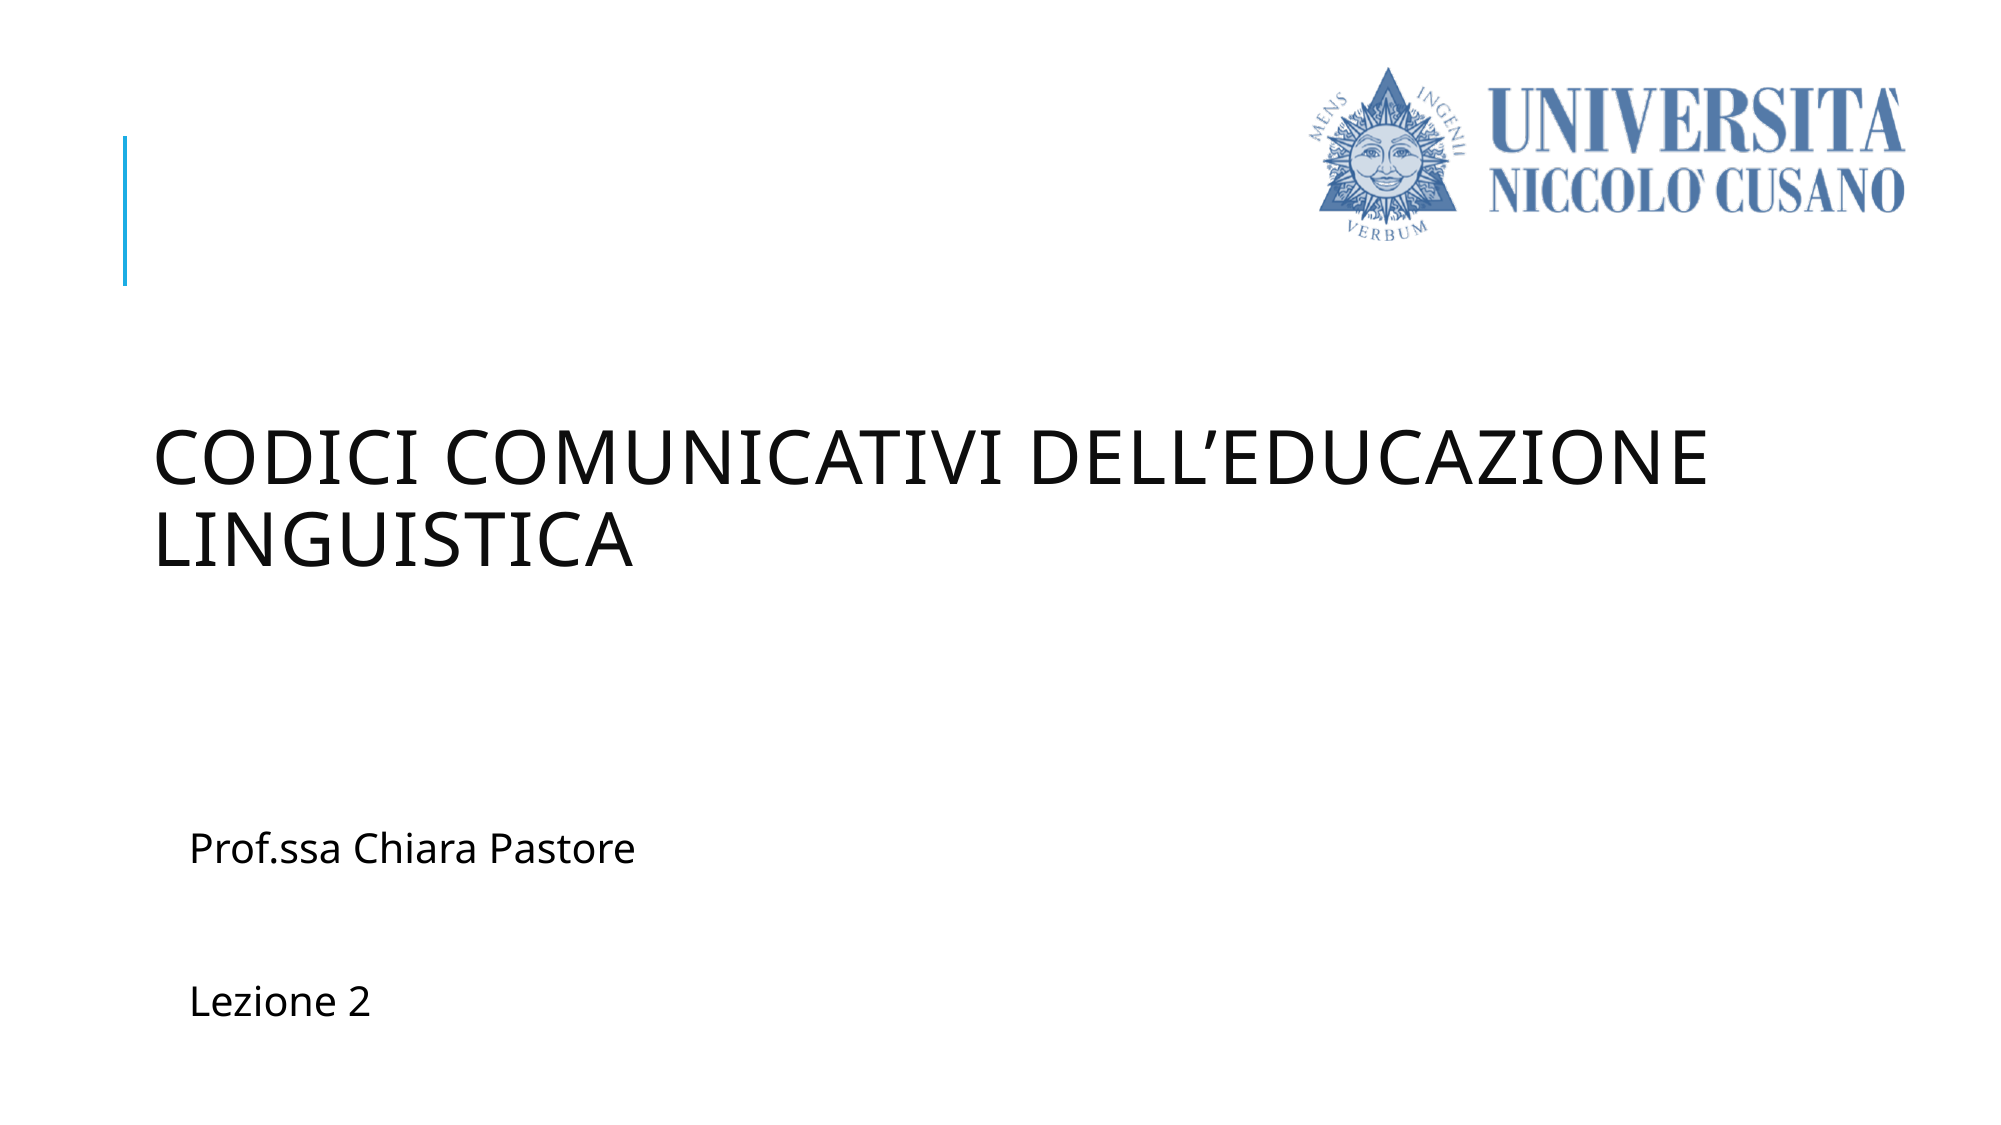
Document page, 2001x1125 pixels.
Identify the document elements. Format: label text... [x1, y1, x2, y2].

list Prof.ssa Chiara Pastore Lezione 2 [168, 816, 1763, 1035]
title CODICI COMUNICATIVI DELL’EDUCAZIONE LINGUISTICA [137, 378, 1733, 625]
picture [1308, 66, 1906, 241]
